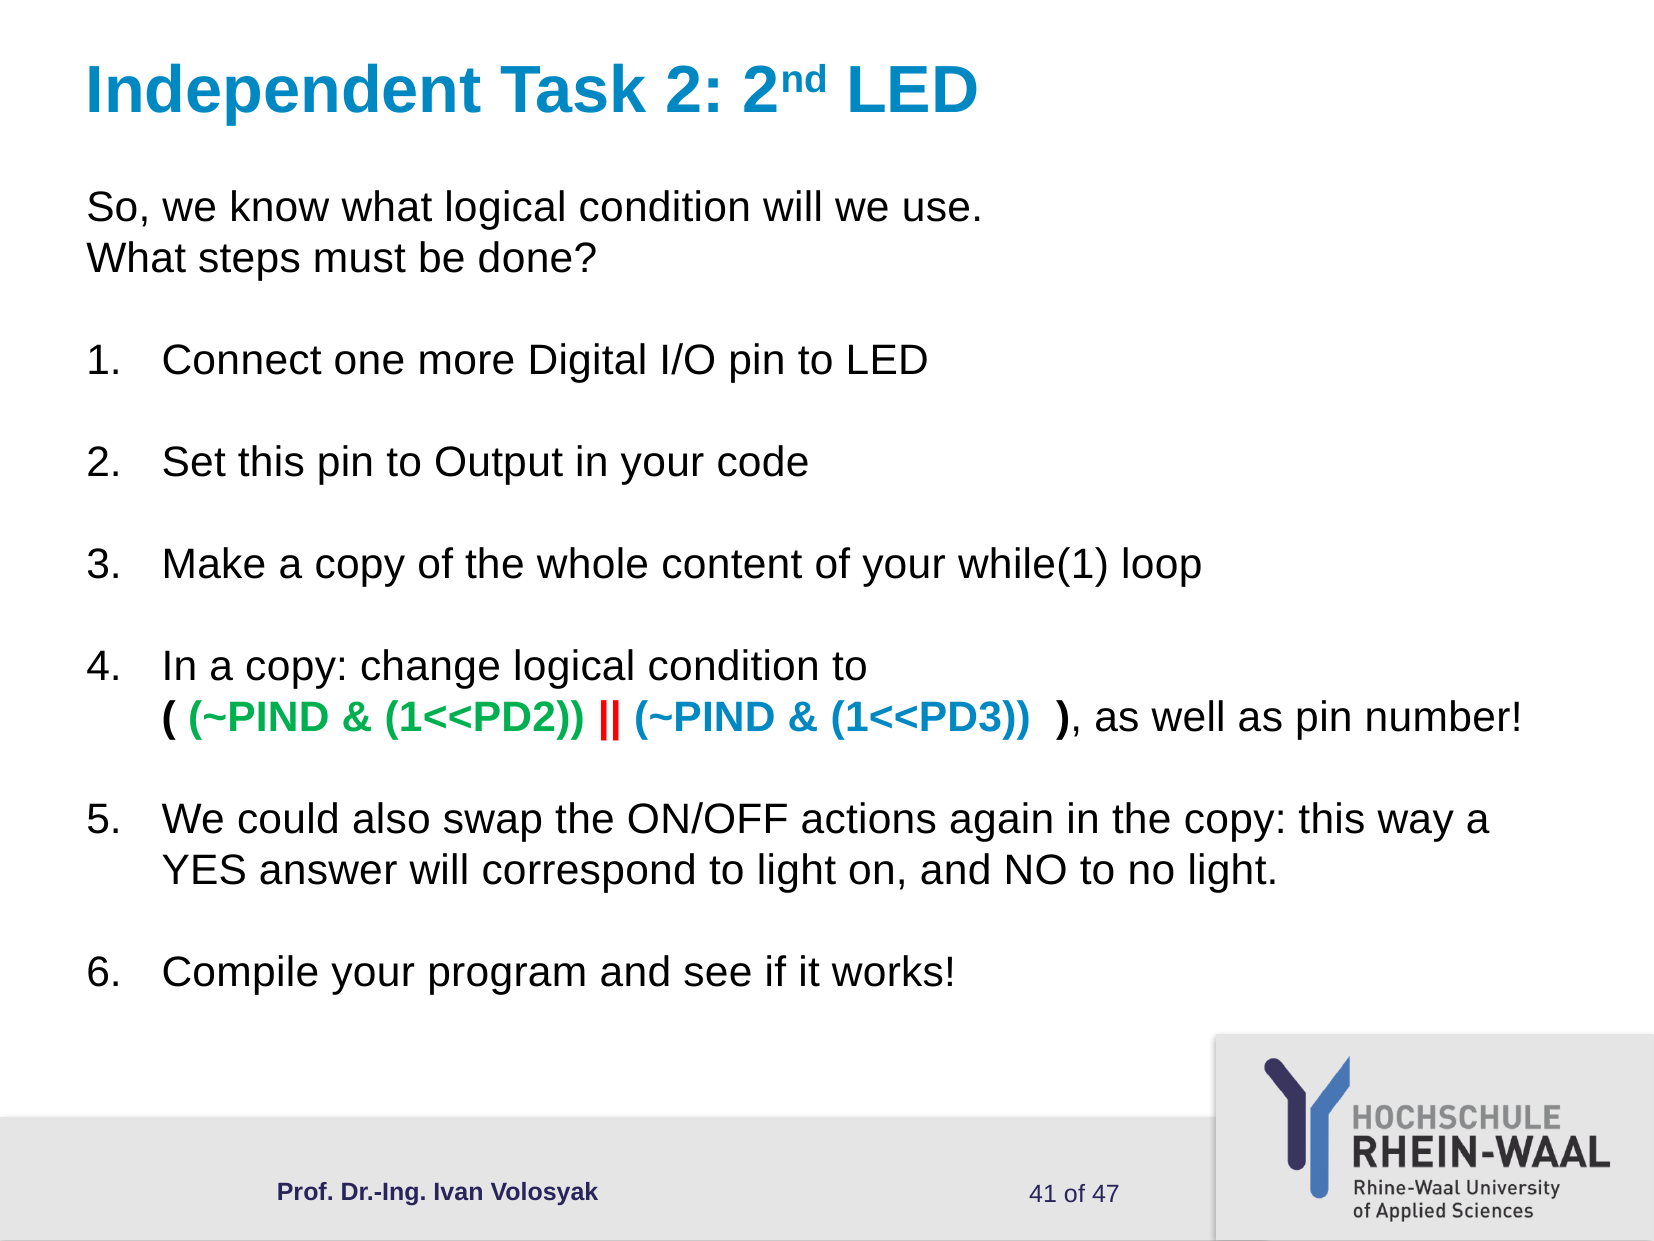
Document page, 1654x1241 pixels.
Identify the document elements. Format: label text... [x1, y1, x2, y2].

footer Prof. Dr.-Ing. Ivan Volosyak [276, 1147, 990, 1214]
subtitle So, we know what logical condition will we use. What steps must be done? Connect one more Digital I/O pin to LED Set this pin to Output in your code Make a copy of the whole content of your while(1) loop In a copy: change logical condition to ( (~PIND & (1<<PD2)) || (~PIND & (1<<PD3)) ), as well as pin number! We could also swap the ON/OFF actions again in the copy: this way a YES answer will correspond to light on, and NO to no light. Compile your program and see if it works! [86, 178, 1575, 999]
title Independent Task 2: 2nd LED [85, 0, 1575, 127]
picture [1239, 966, 1633, 1241]
